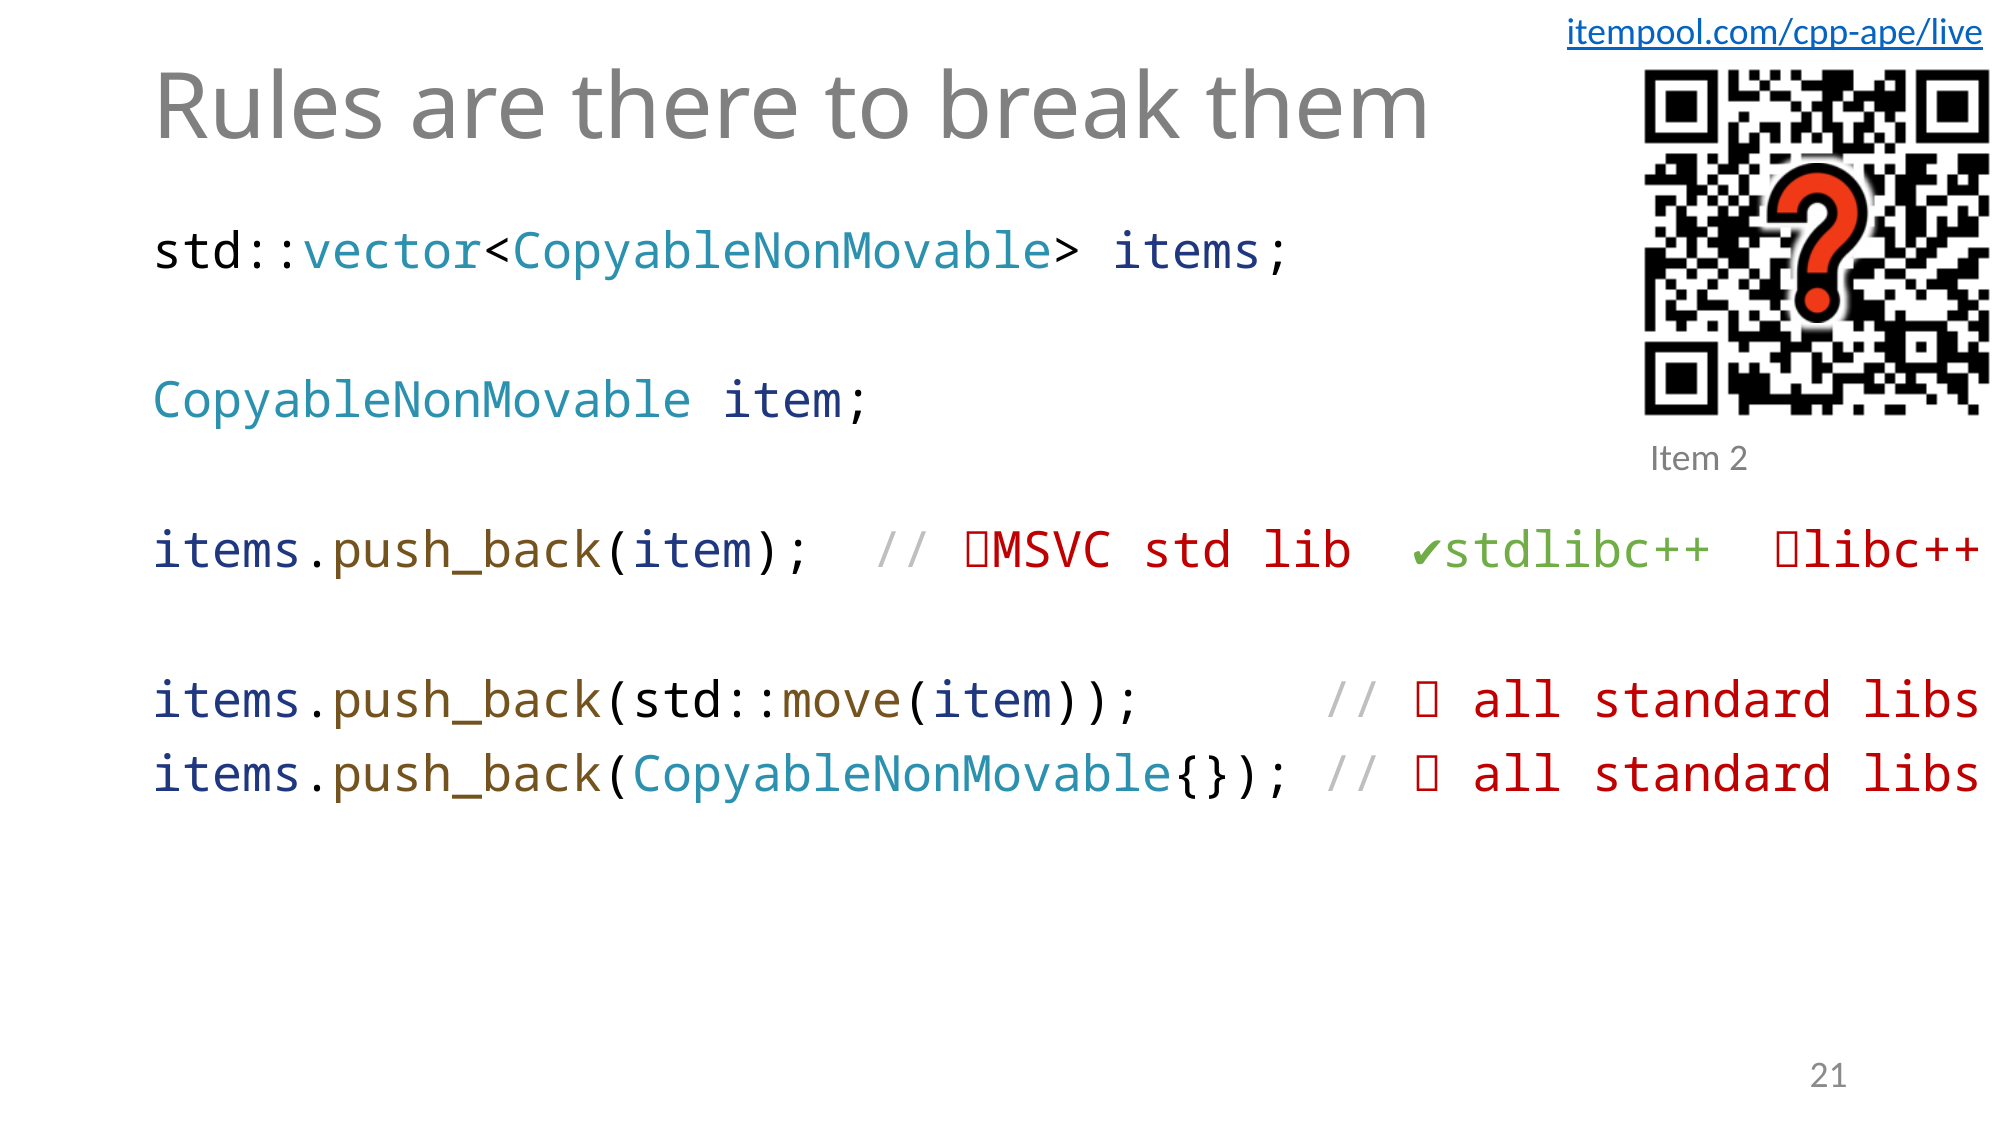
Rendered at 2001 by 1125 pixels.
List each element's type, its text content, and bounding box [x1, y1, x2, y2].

text_box Item 2 [1635, 426, 2000, 485]
list std::vector<CopyableNonMovable> items; CopyableNonMovable item; items.push_back(item); // ❌MSVC std lib ✔stdlibc++ ❌libc++ items.push_back(std::move(item)); // ❌ all standard libs items.push_back(CopyableNonMovable{}); // ❌ all standard libs [137, 217, 2000, 1043]
title Rules are there to break them [137, 0, 1635, 217]
text_box itempool.com/cpp-ape/live [1551, 0, 2000, 60]
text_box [1635, 60, 2000, 426]
slide_number 21 [1412, 1042, 1863, 1103]
